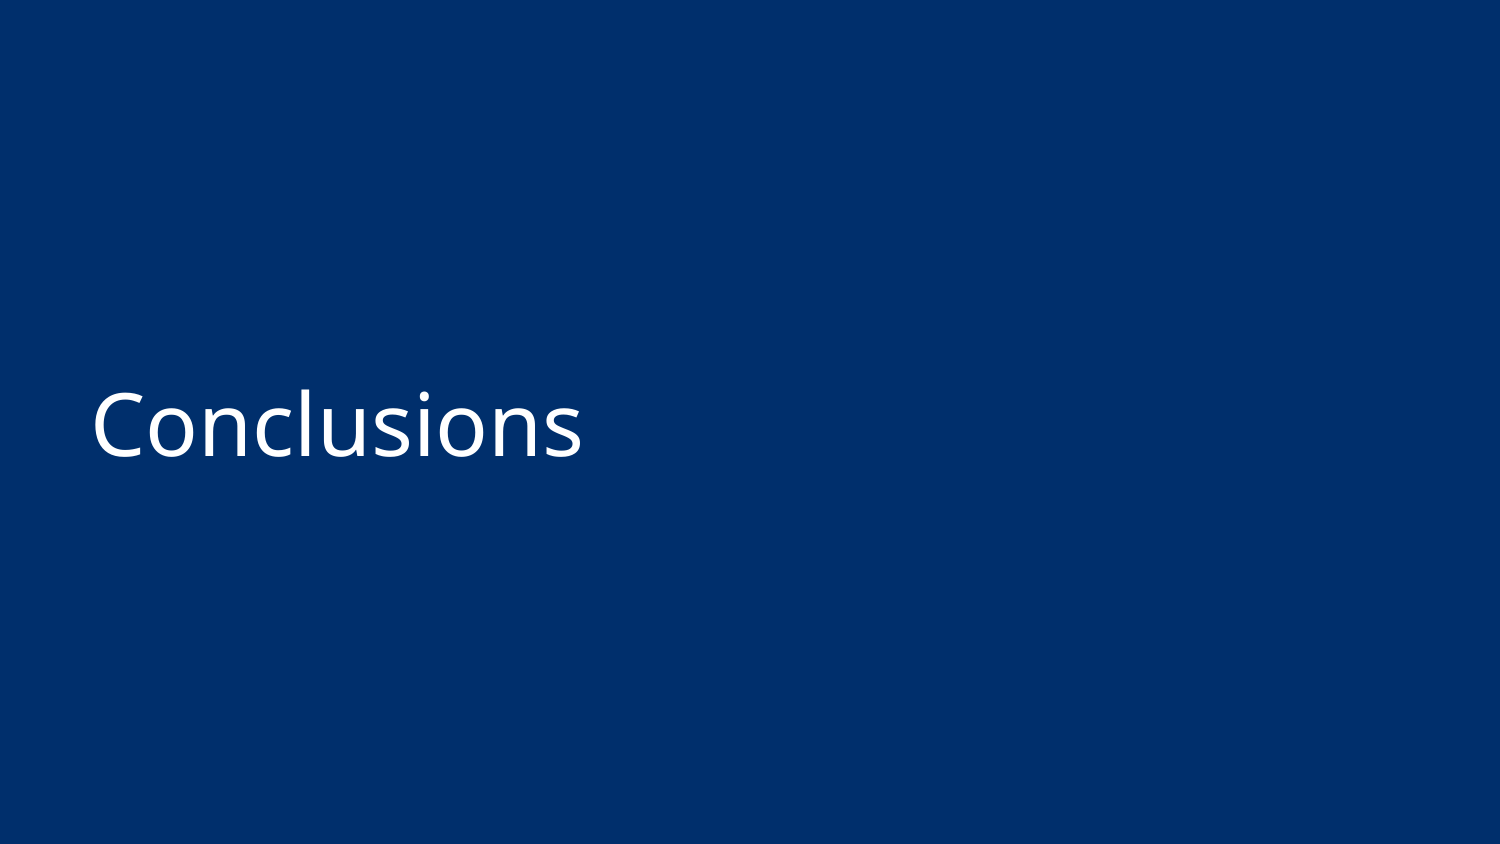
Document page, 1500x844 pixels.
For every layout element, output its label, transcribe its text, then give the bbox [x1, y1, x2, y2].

title Conclusions [75, 338, 1425, 505]
